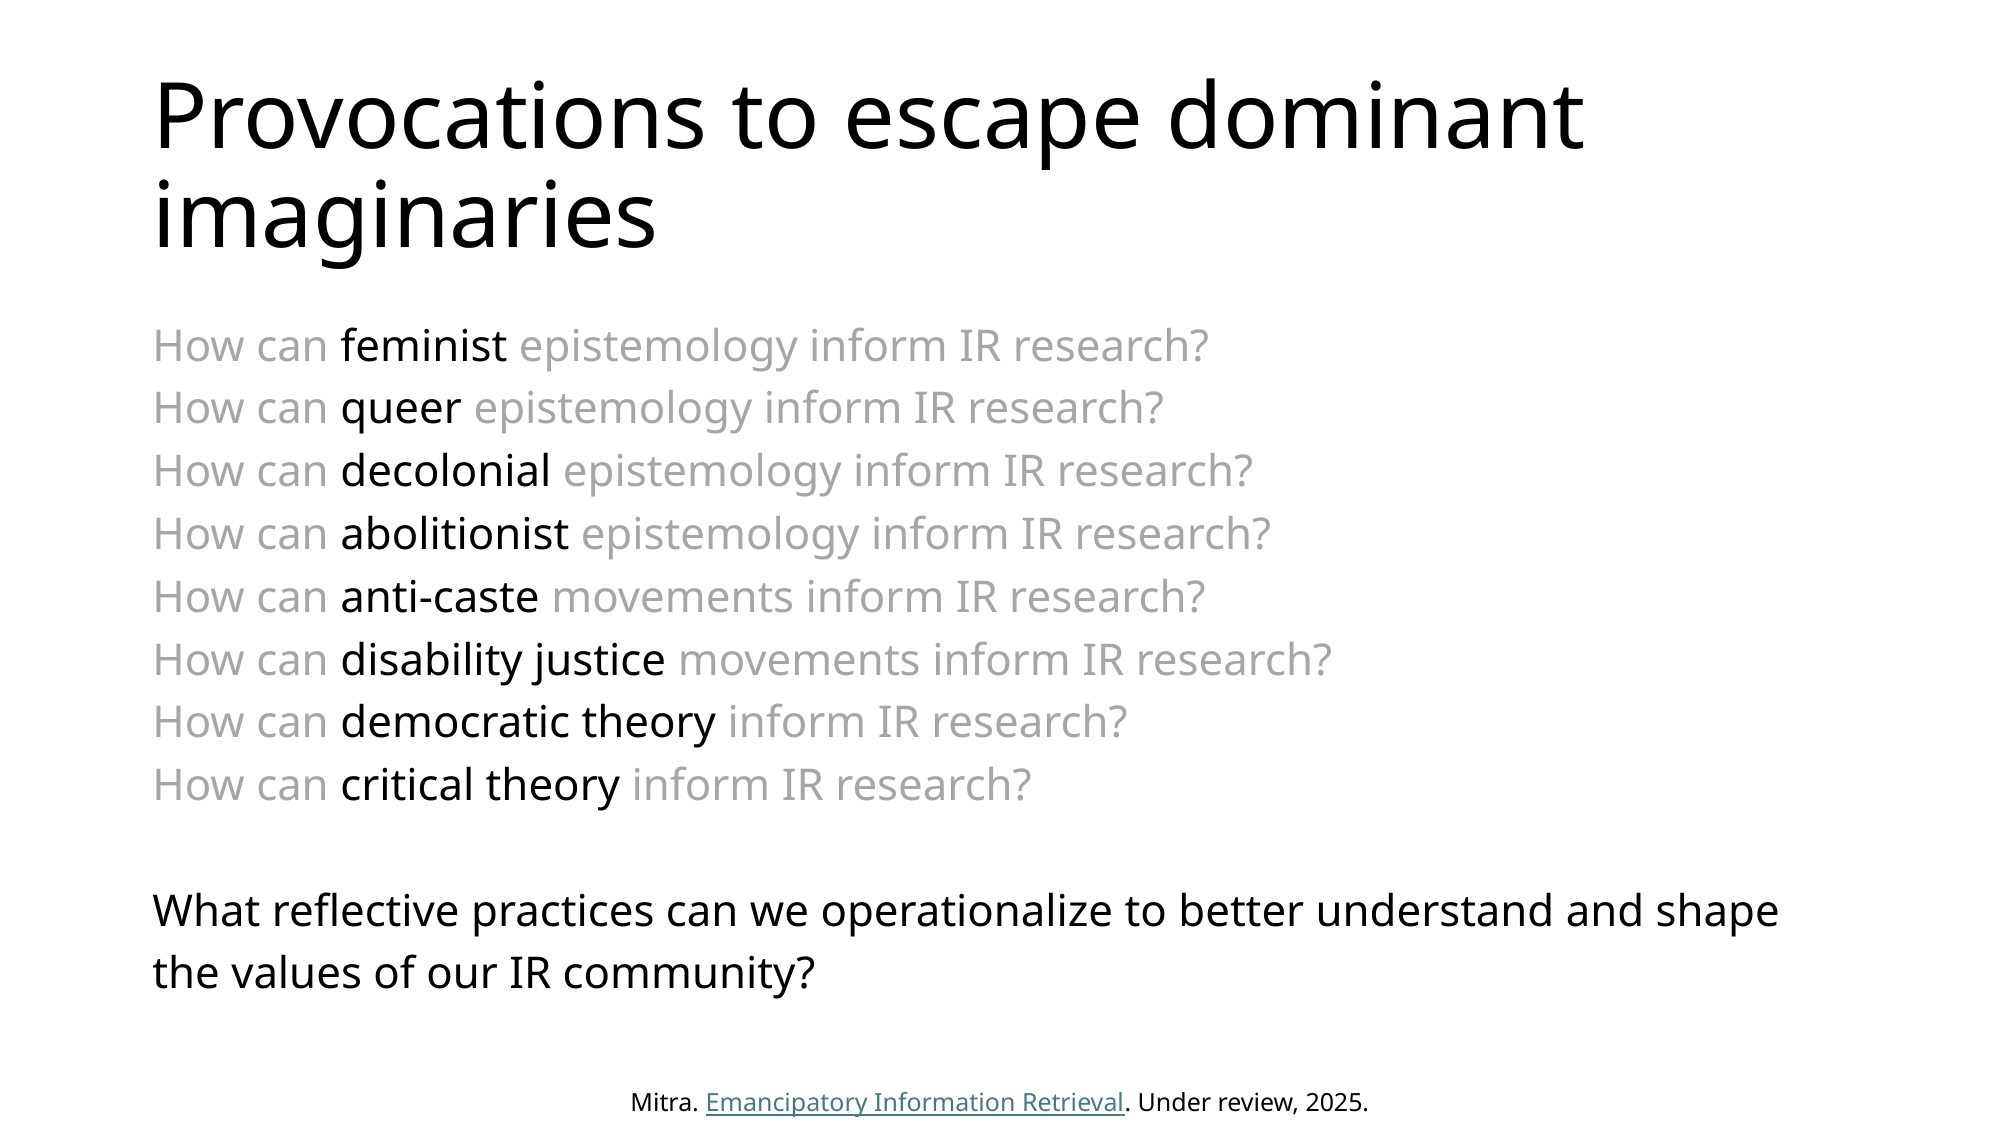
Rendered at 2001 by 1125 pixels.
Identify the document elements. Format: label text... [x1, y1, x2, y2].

list How can feminist epistemology inform IR research? How can queer epistemology inform IR research? How can decolonial epistemology inform IR research? How can abolitionist epistemology inform IR research? How can anti-caste movements inform IR research? How can disability justice movements inform IR research? How can democratic theory inform IR research? How can critical theory inform IR research? What reflective practices can we operationalize to better understand and shape the values of our IR community? [137, 299, 1863, 1014]
text_box Mitra. Emancipatory Information Retrieval. Under review, 2025. [0, 1079, 2000, 1125]
title Provocations to escape dominant imaginaries [137, 59, 1863, 278]
